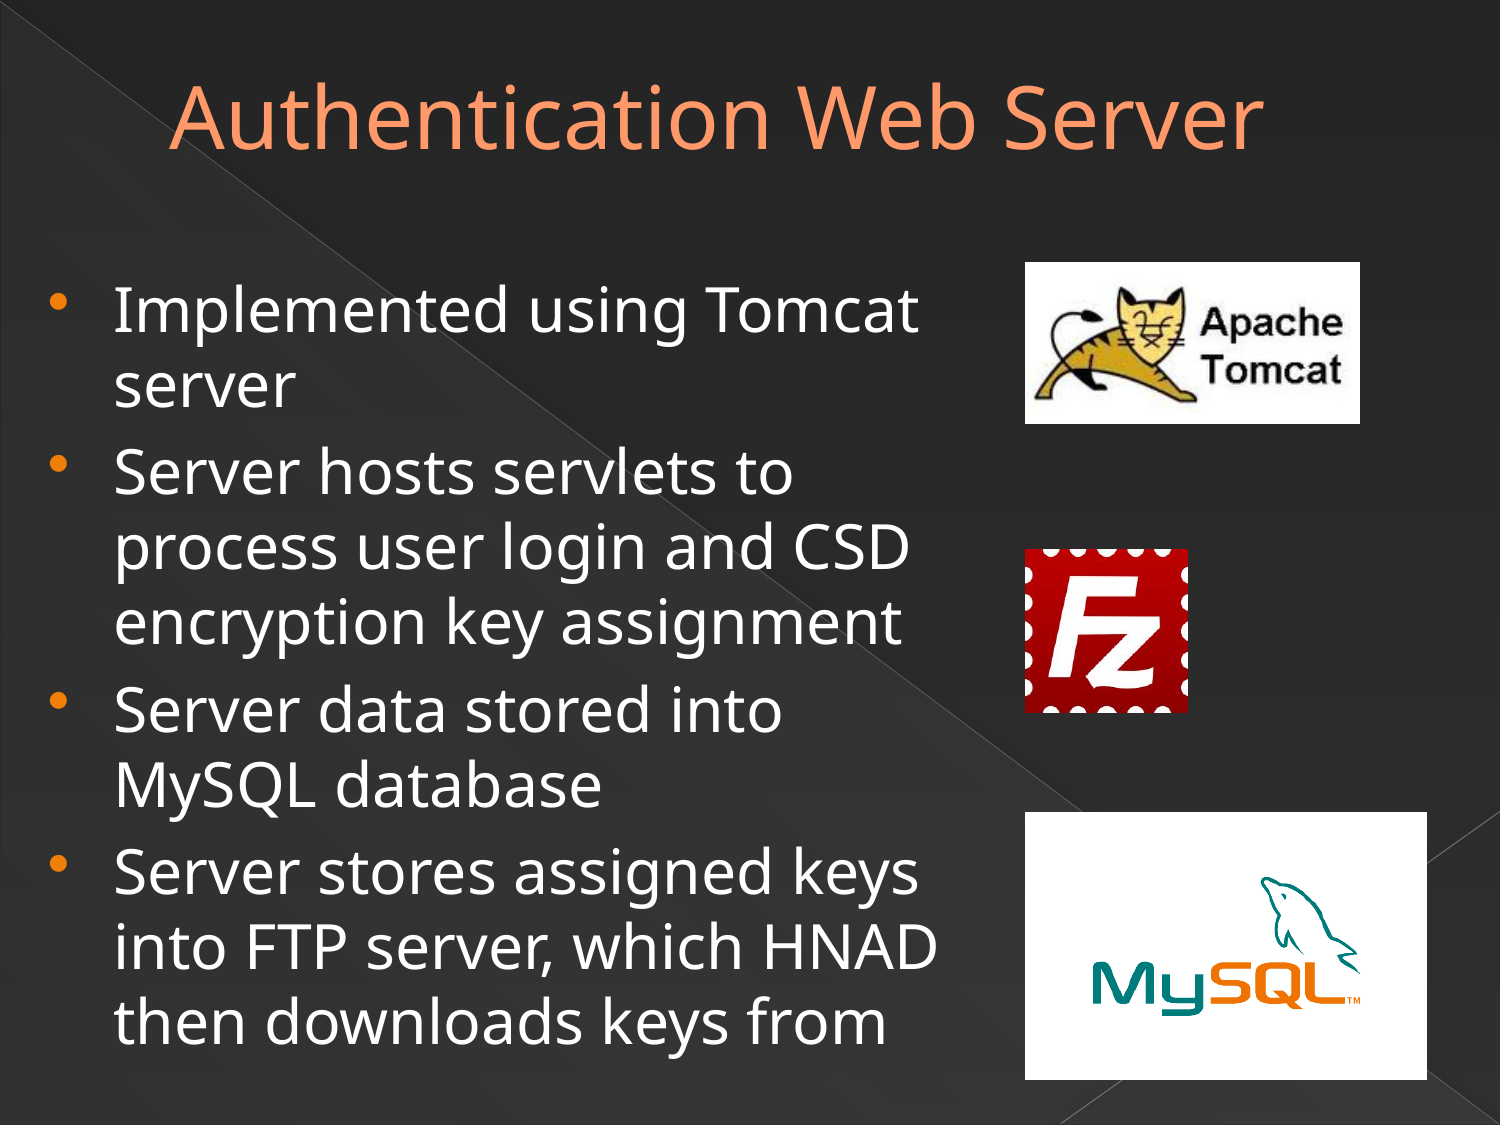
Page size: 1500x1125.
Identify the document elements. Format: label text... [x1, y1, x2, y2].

picture [1024, 812, 1427, 1080]
picture [1024, 549, 1188, 713]
list Implemented using Tomcat server Server hosts servlets to process user login and CSD encryption key assignment Server data stored into MySQL database Server stores assigned keys into FTP server, which HNAD then downloads keys from [24, 262, 976, 1080]
picture [1024, 262, 1360, 424]
title Authentication Web Server [75, 0, 1425, 230]
